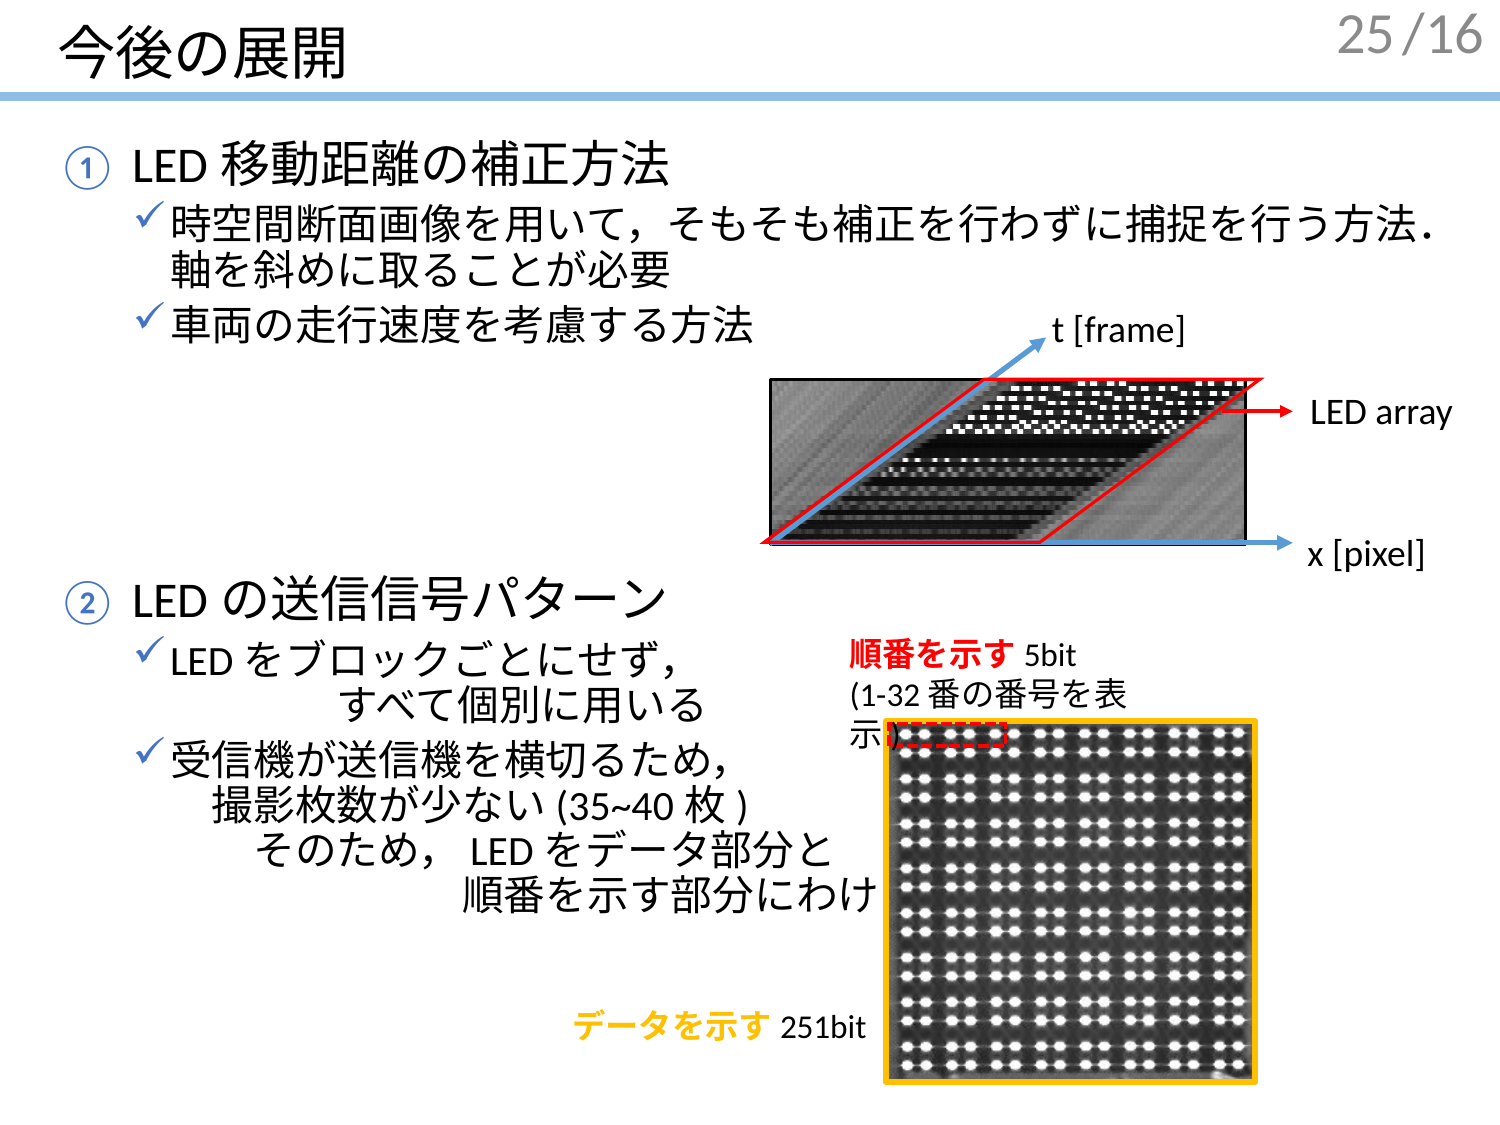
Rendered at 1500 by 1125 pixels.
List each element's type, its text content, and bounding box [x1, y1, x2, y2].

text_box データを示す251bit [503, 998, 882, 1053]
picture [1047, 381, 1244, 542]
text_box 順番を示す5bit (1-32番の番号を表示) [834, 625, 1190, 761]
picture [888, 724, 1253, 1079]
slide_number 25 [1072, 0, 1410, 60]
text_box [761, 537, 769, 544]
text_box x [pixel] [1292, 521, 1500, 582]
title 今後の展開 [42, 0, 1458, 112]
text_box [769, 337, 1047, 542]
text_box t [frame] [1037, 297, 1271, 358]
text_box LED array [1295, 379, 1500, 439]
list LED移動距離の補正方法 時空間断面画像を用いて，そもそも補正を行わずに捕捉を行う方法．軸を斜めに取ることが必要 車両の走行速度を考慮する方法 LEDの送信信号パターン LEDをブロックごとにせず， すべて個別に用いる 受信機が送信機を横切るため， 撮影枚数が少ない(35~40枚) そのため，LEDをデータ部分と 順番を示す部分にわける [42, 132, 1458, 1014]
text_box [1047, 378, 1263, 393]
